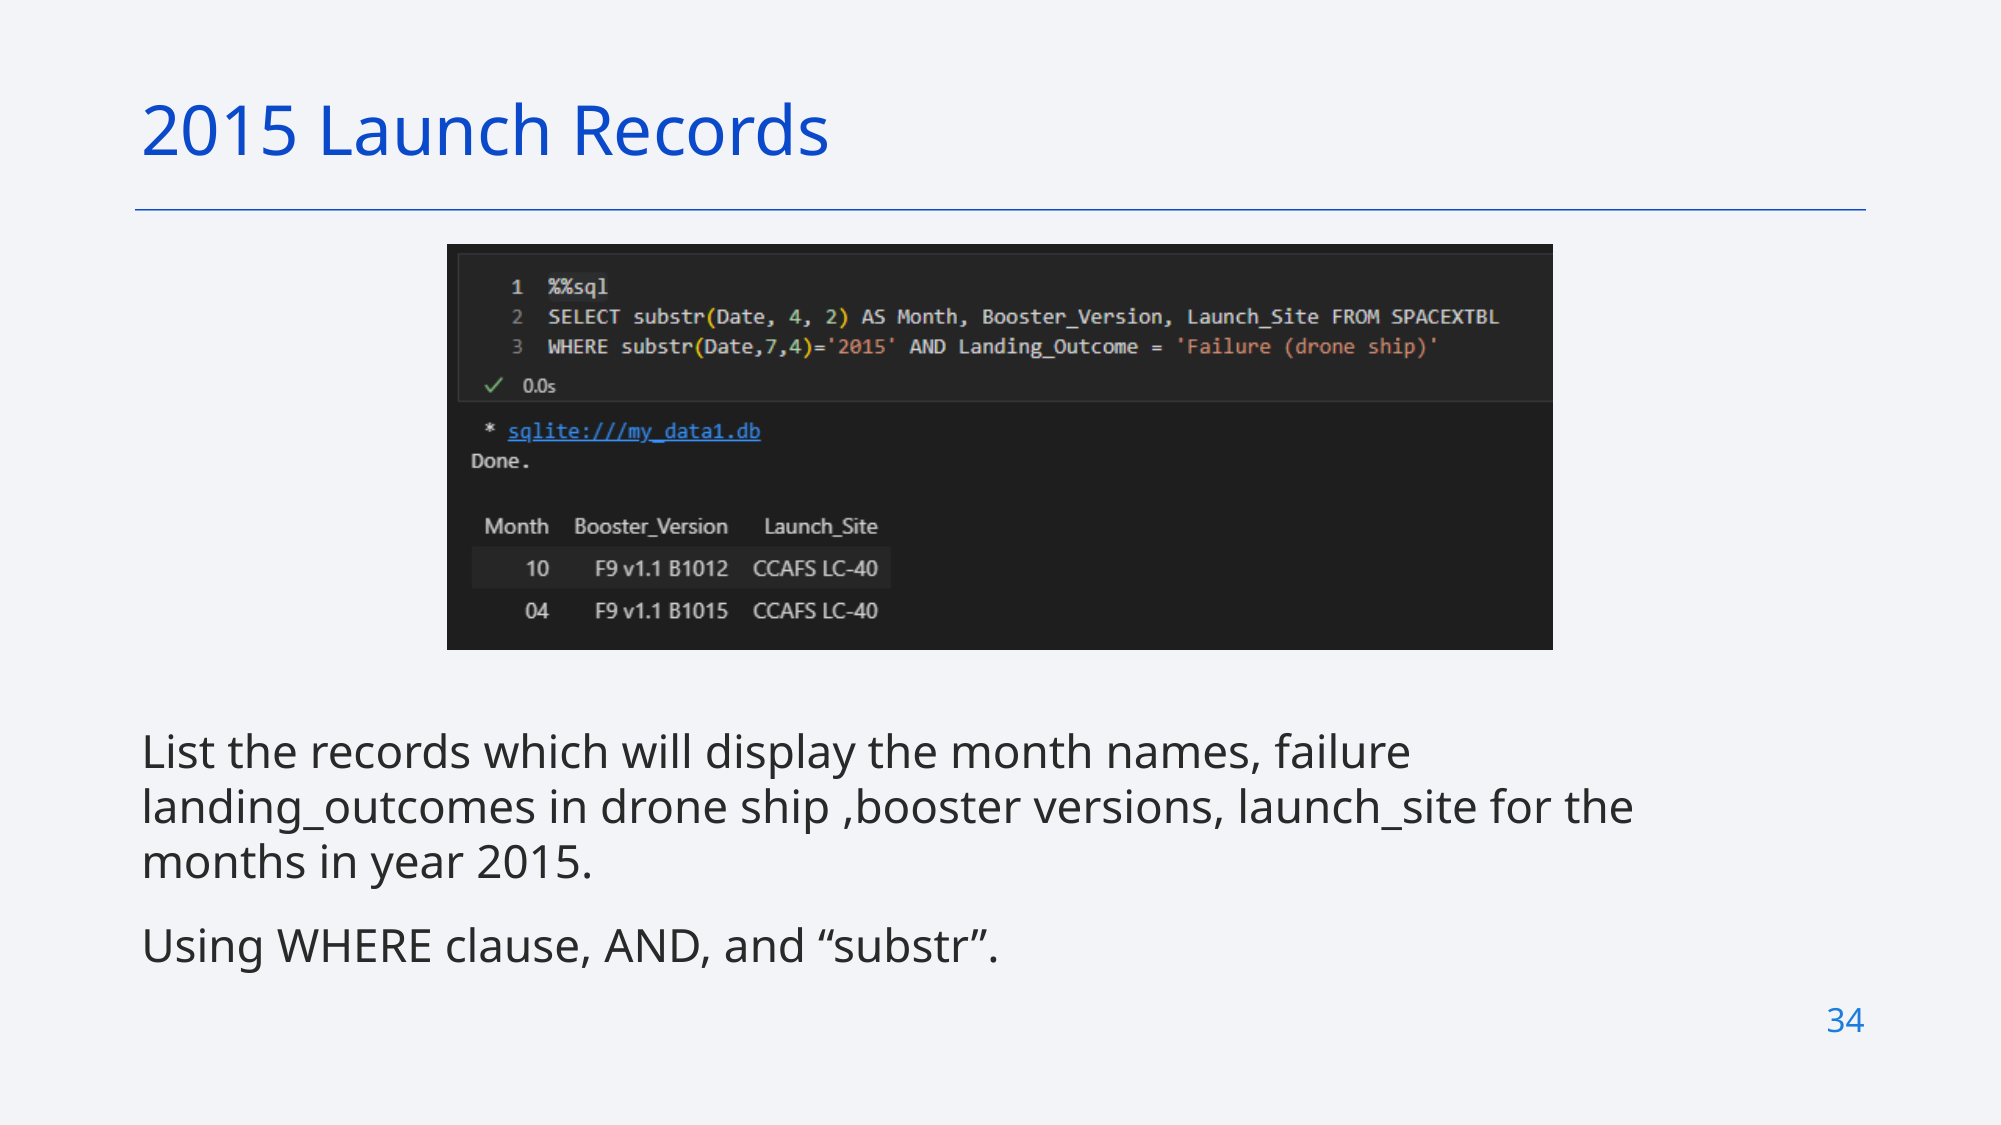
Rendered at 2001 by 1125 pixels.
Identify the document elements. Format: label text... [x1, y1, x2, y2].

picture [0, 0, 2001, 1125]
list List the records which will display the month names, failure landing_outcomes in drone ship ,booster versions, launch_site for the months in year 2015. Using WHERE clause, AND, and “substr”. [126, 715, 1725, 1014]
slide_number 34 [1429, 988, 1880, 1055]
text_box 2015 Launch Records [126, 88, 1852, 179]
